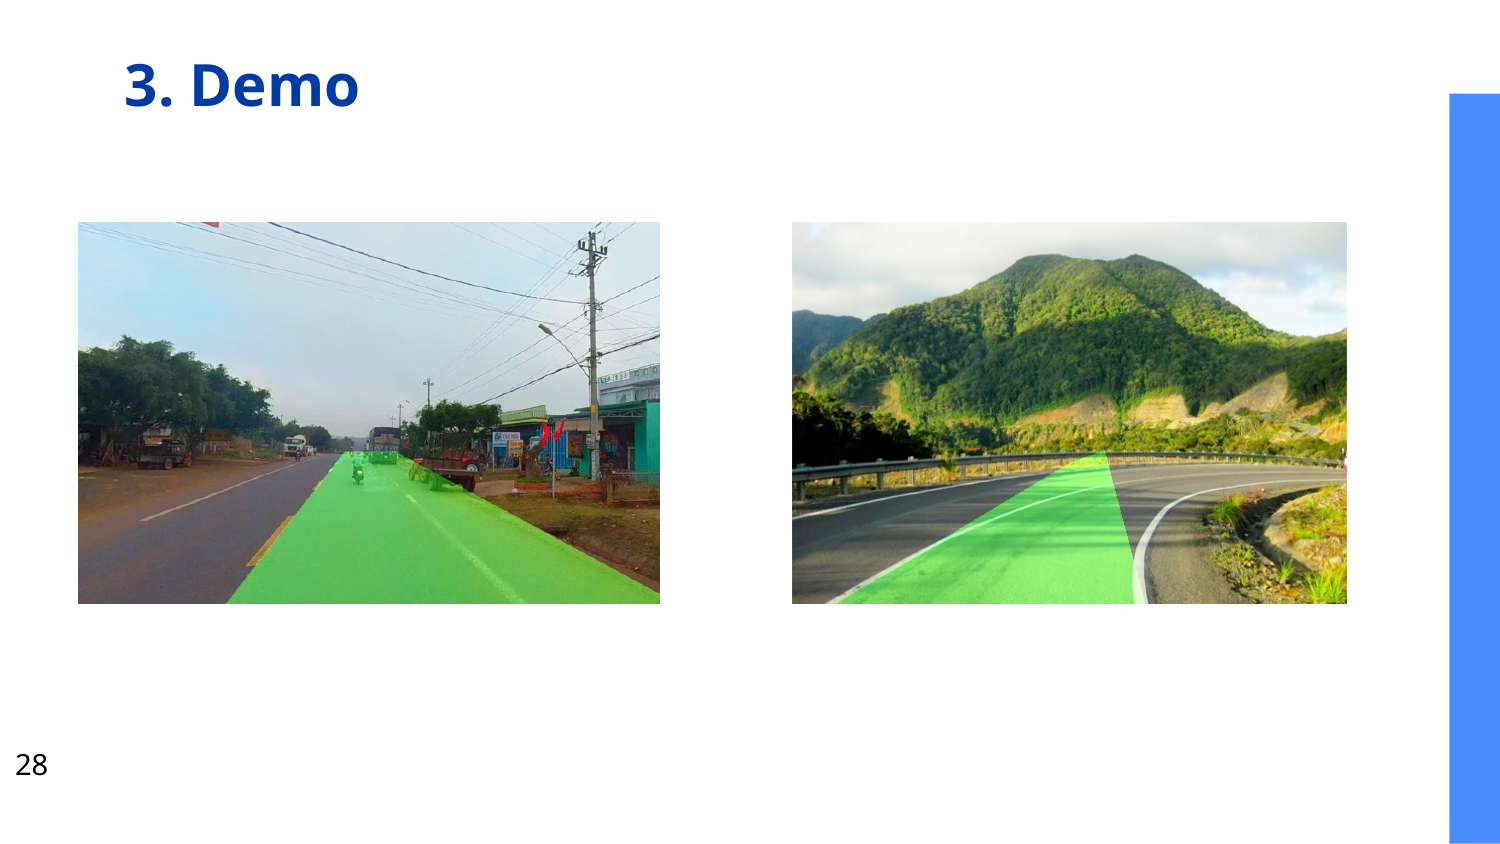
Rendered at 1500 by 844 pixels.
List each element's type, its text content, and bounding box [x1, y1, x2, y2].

picture [78, 222, 660, 604]
text_box 28 [0, 731, 134, 792]
text_box 3. Demo [109, 11, 1375, 134]
picture [791, 222, 1347, 604]
